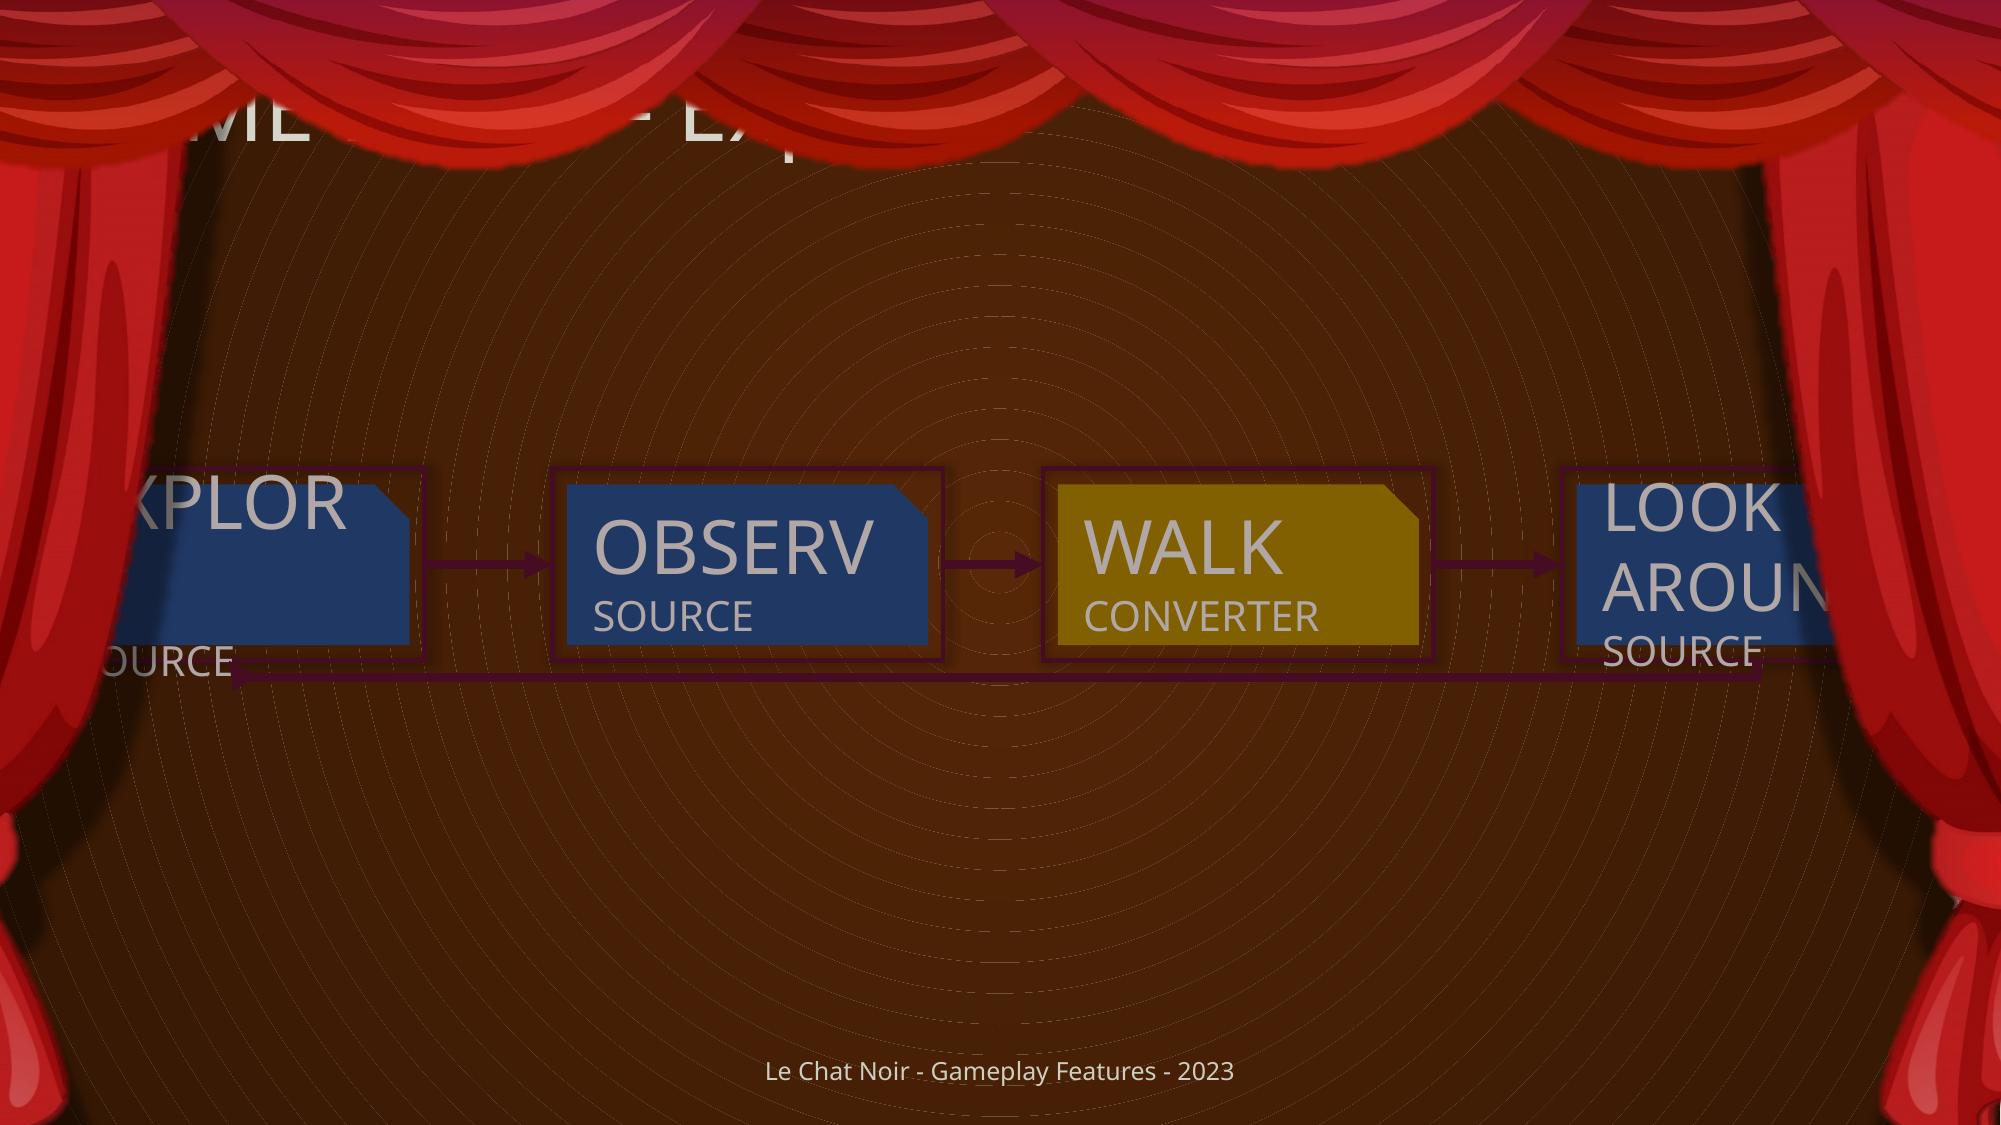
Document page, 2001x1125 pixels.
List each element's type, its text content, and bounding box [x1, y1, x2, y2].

text_box OBSERV SOURCE [577, 485, 916, 640]
text_box EXPLORE SOURCE [303, 440, 397, 671]
text_box [551, 468, 944, 662]
slide_number 10 [1503, 1042, 1680, 1103]
footer Le Chat Noir - Gameplay Features - 2023 [517, 1042, 993, 1103]
text_box [1042, 468, 1435, 662]
text_box [397, 468, 425, 662]
picture [0, 0, 2001, 1125]
footer Le Chat Noir - Gameplay Features - 2023 [996, 1042, 1483, 1103]
text_box EXPLORE SOURCE [303, 681, 397, 685]
text_box [1561, 468, 1587, 662]
text_box LOOK AROUND SOURCE [1587, 450, 1680, 671]
text_box WALK CONVERTER [1068, 485, 1407, 640]
